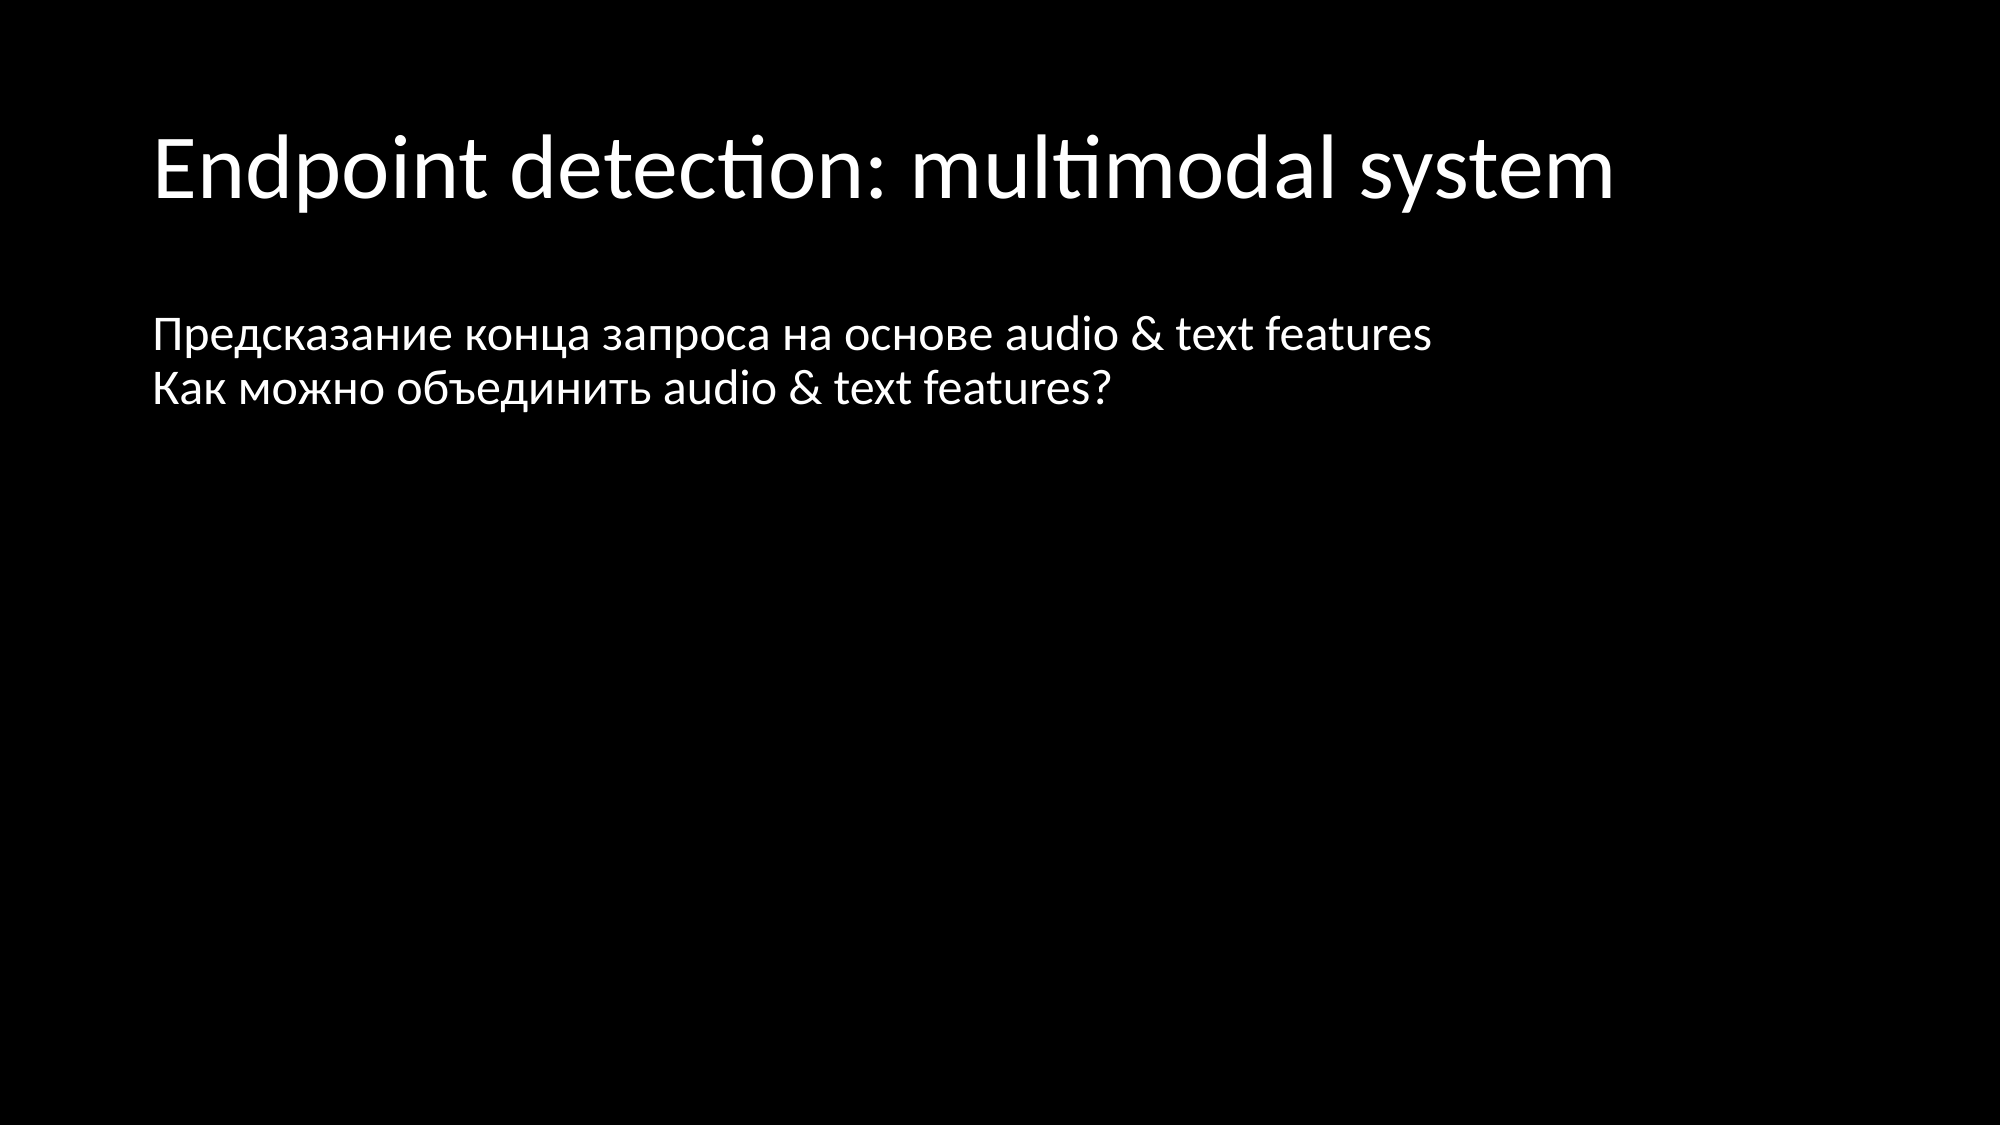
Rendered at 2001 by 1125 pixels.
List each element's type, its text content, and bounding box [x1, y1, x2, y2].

text_box Endpoint detection: multimodal system [137, 59, 1863, 278]
list Предсказание конца запроса на основе audio & text features Как можно объединить audio & text features? [137, 299, 1863, 492]
